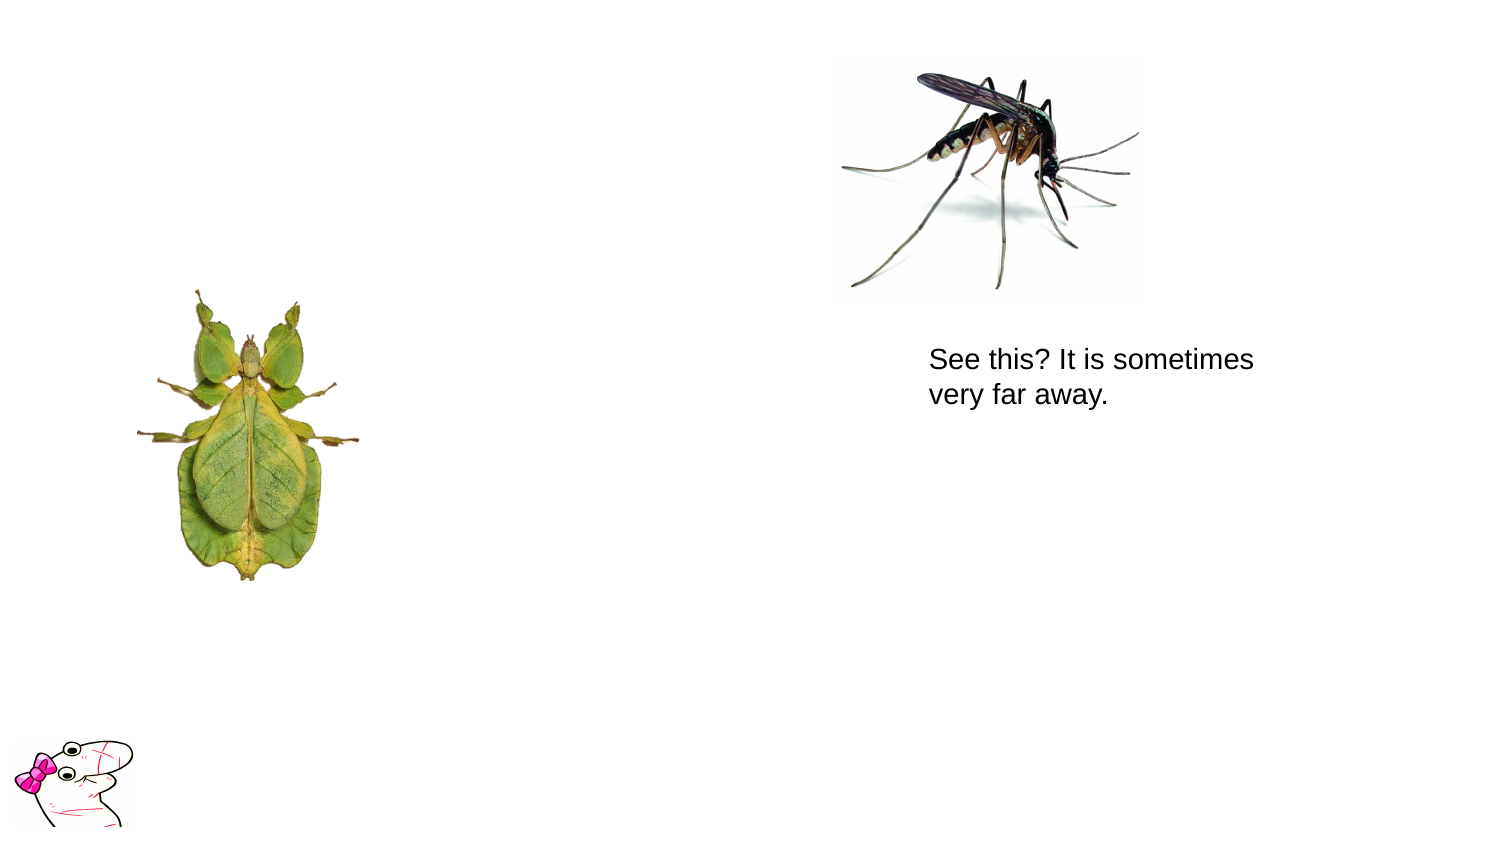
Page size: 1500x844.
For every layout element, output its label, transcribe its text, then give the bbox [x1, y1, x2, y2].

text_box See this? It is sometimes very far away. [913, 325, 1304, 426]
picture [834, 58, 1143, 303]
picture [14, 739, 134, 827]
picture [137, 289, 366, 586]
